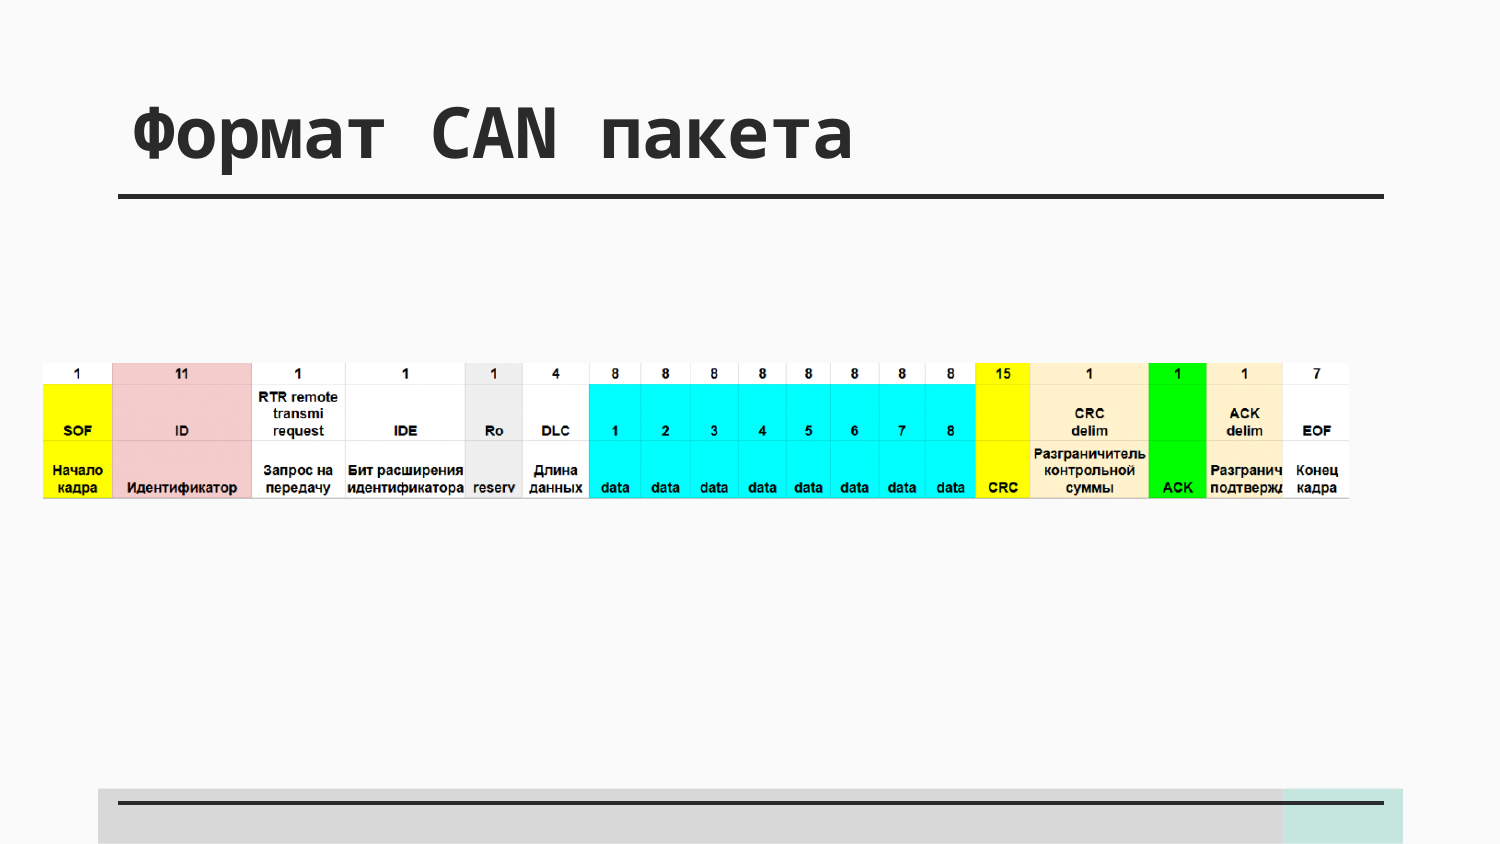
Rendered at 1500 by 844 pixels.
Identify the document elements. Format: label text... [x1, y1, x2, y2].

picture [43, 363, 1349, 499]
title Формат CAN пакета [118, 72, 1382, 167]
